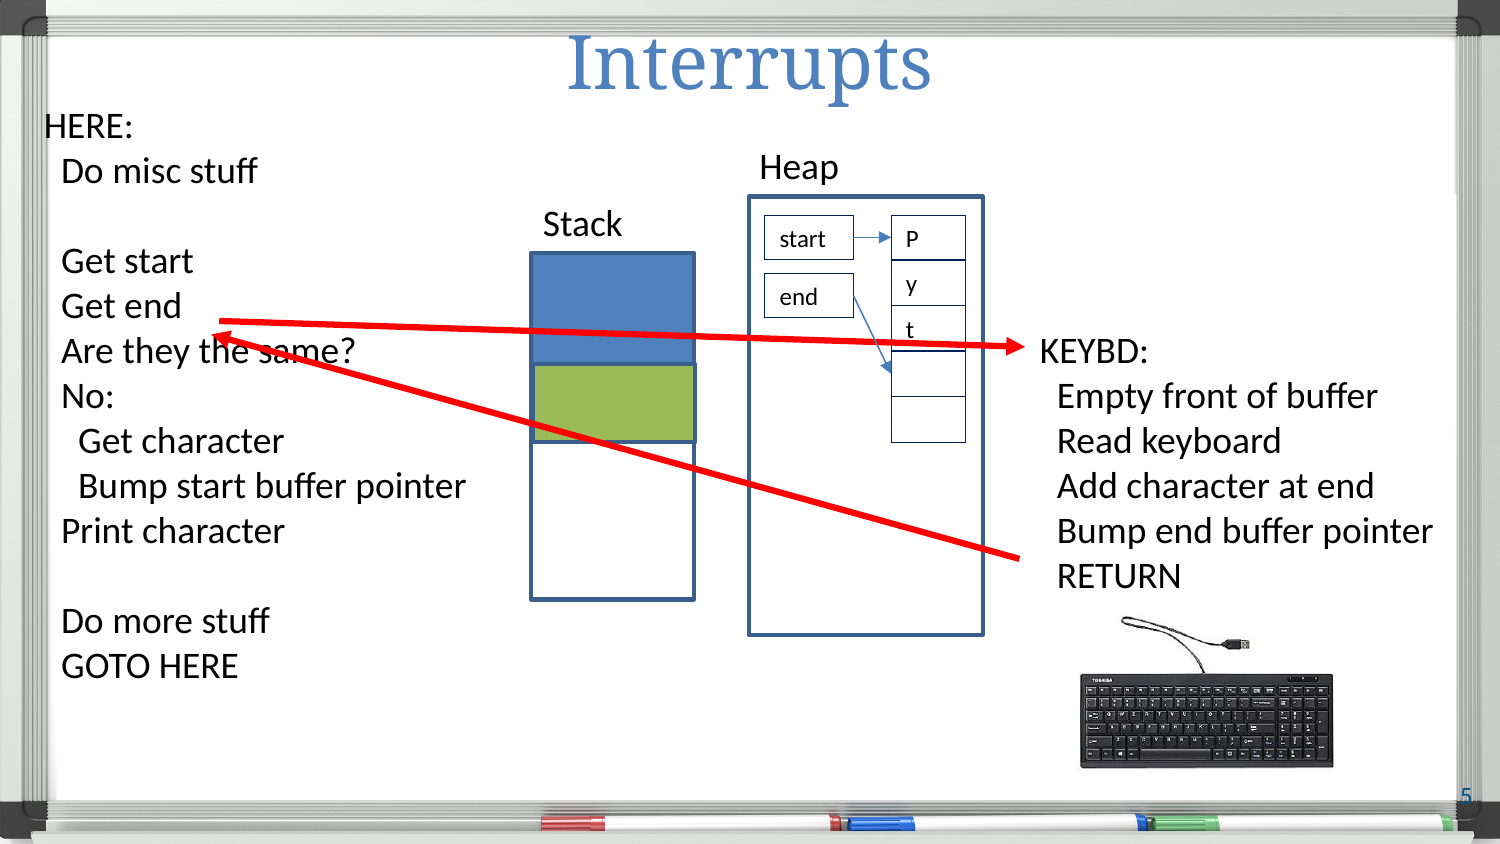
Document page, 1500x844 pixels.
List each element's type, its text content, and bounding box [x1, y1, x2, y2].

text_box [218, 320, 847, 332]
text_box [529, 251, 696, 319]
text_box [852, 295, 892, 375]
text_box [747, 567, 985, 637]
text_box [210, 334, 1020, 560]
text_box HERE: Do misc stuff Get start Get end Are they the same? No: Get character Bump start buffer pointer Print character Do more stuff GOTO HERE [29, 93, 508, 694]
picture [0, 0, 1500, 844]
text_box KEYBD: Empty front of buffer Read keyboard Add character at end Bump end buffer pointer RETURN [1025, 318, 1476, 649]
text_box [896, 320, 1026, 348]
text_box [529, 567, 696, 602]
title Interrupts [12, 9, 1488, 110]
text_box Stack [528, 192, 691, 252]
text_box Heap [744, 134, 908, 195]
text_box [747, 194, 985, 319]
slide_number 5 [1387, 771, 1488, 817]
